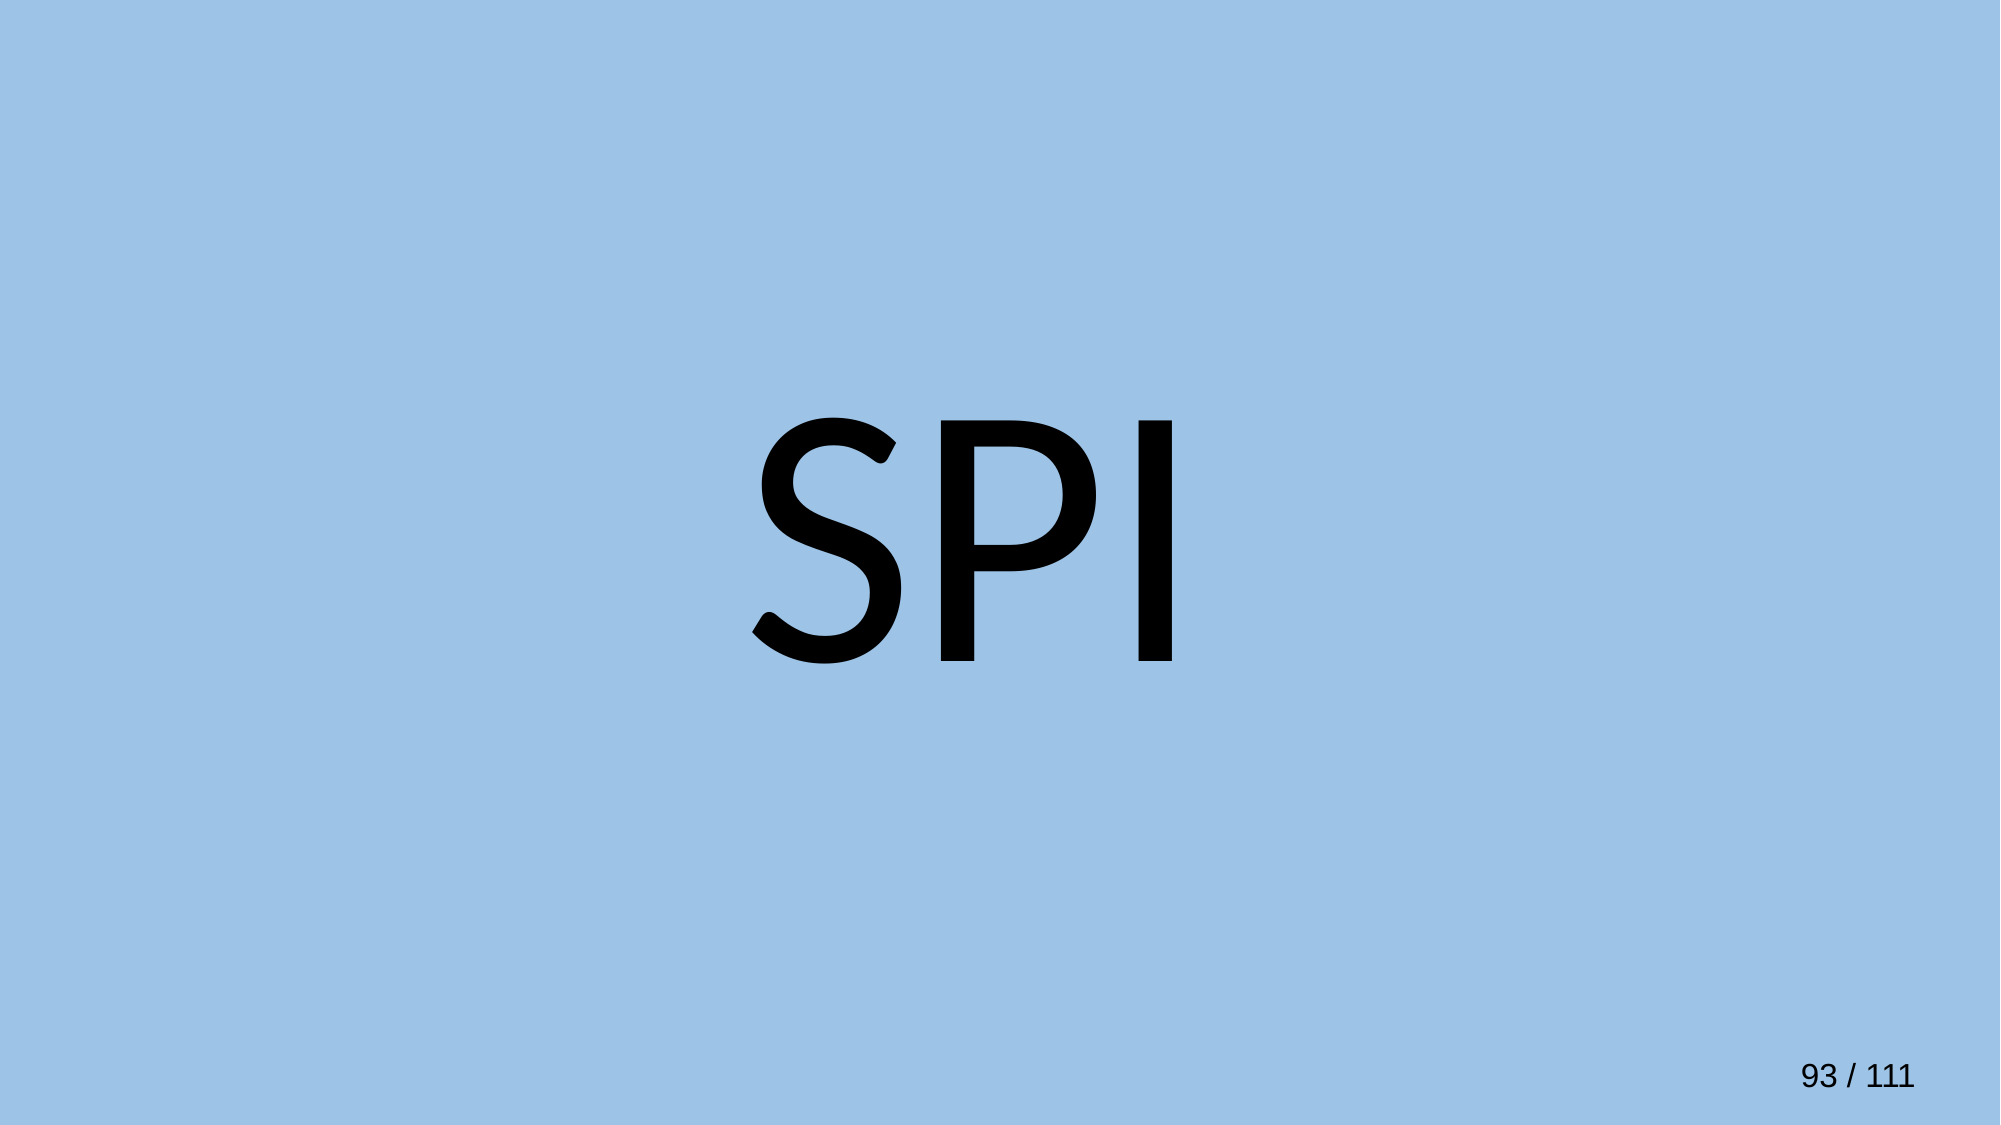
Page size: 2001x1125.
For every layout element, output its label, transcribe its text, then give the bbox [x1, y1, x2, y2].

list SPI [110, 330, 1836, 1044]
